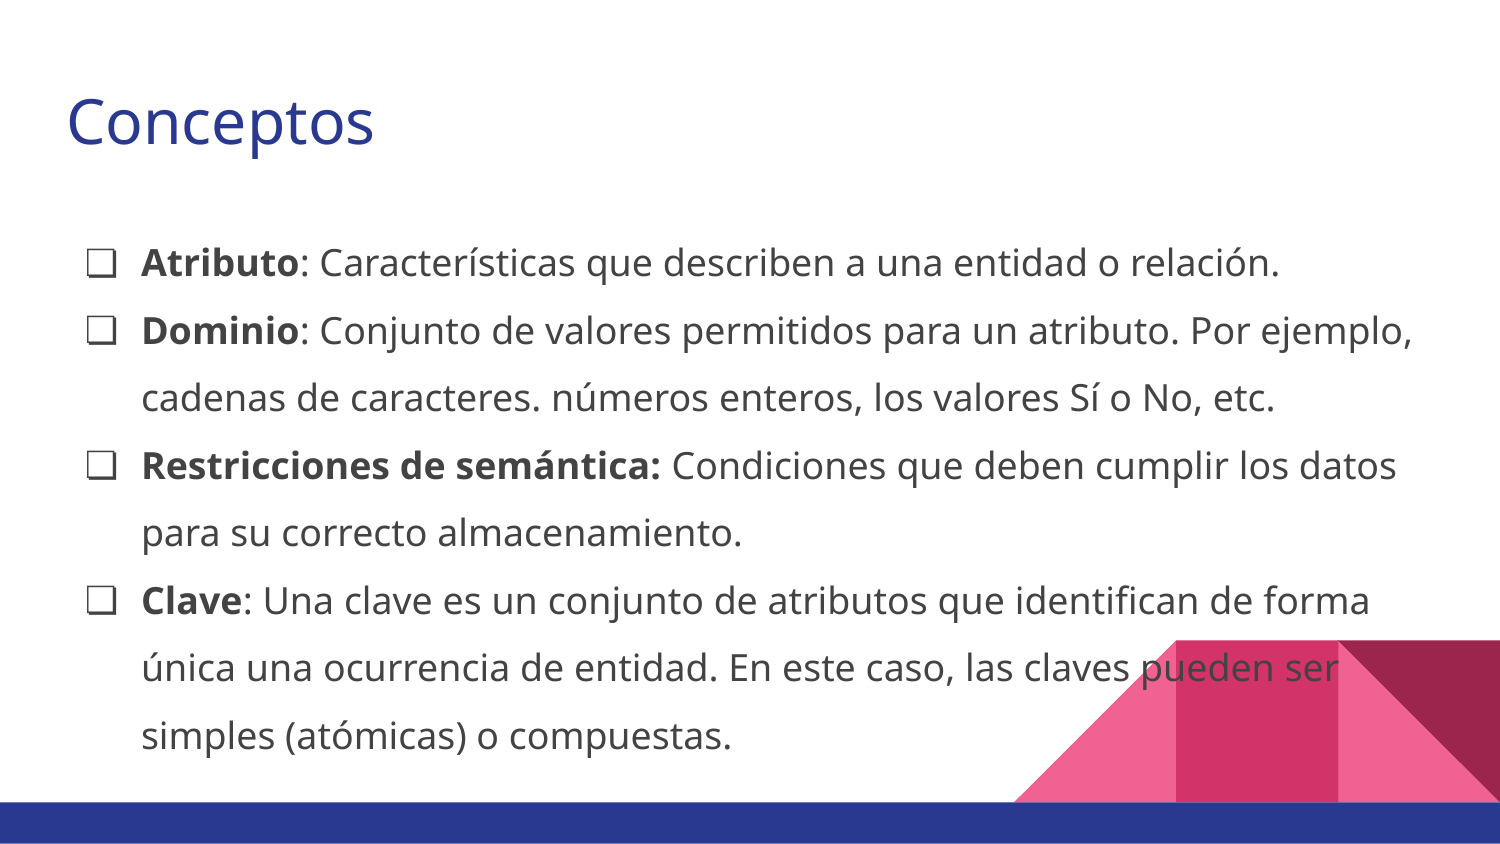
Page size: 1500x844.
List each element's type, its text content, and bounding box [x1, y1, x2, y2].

title Conceptos [51, 67, 1449, 167]
list Atributo: Características que describen a una entidad o relación. Dominio: Conjunto de valores permitidos para un atributo. Por ejemplo, cadenas de caracteres. números enteros, los valores Sí o No, etc. Restricciones de semántica: Condiciones que deben cumplir los datos para su correcto almacenamiento. Clave: Una clave es un conjunto de atributos que identifican de forma única una ocurrencia de entidad. En este caso, las claves pueden ser simples (atómicas) o compuestas. [51, 201, 1449, 750]
